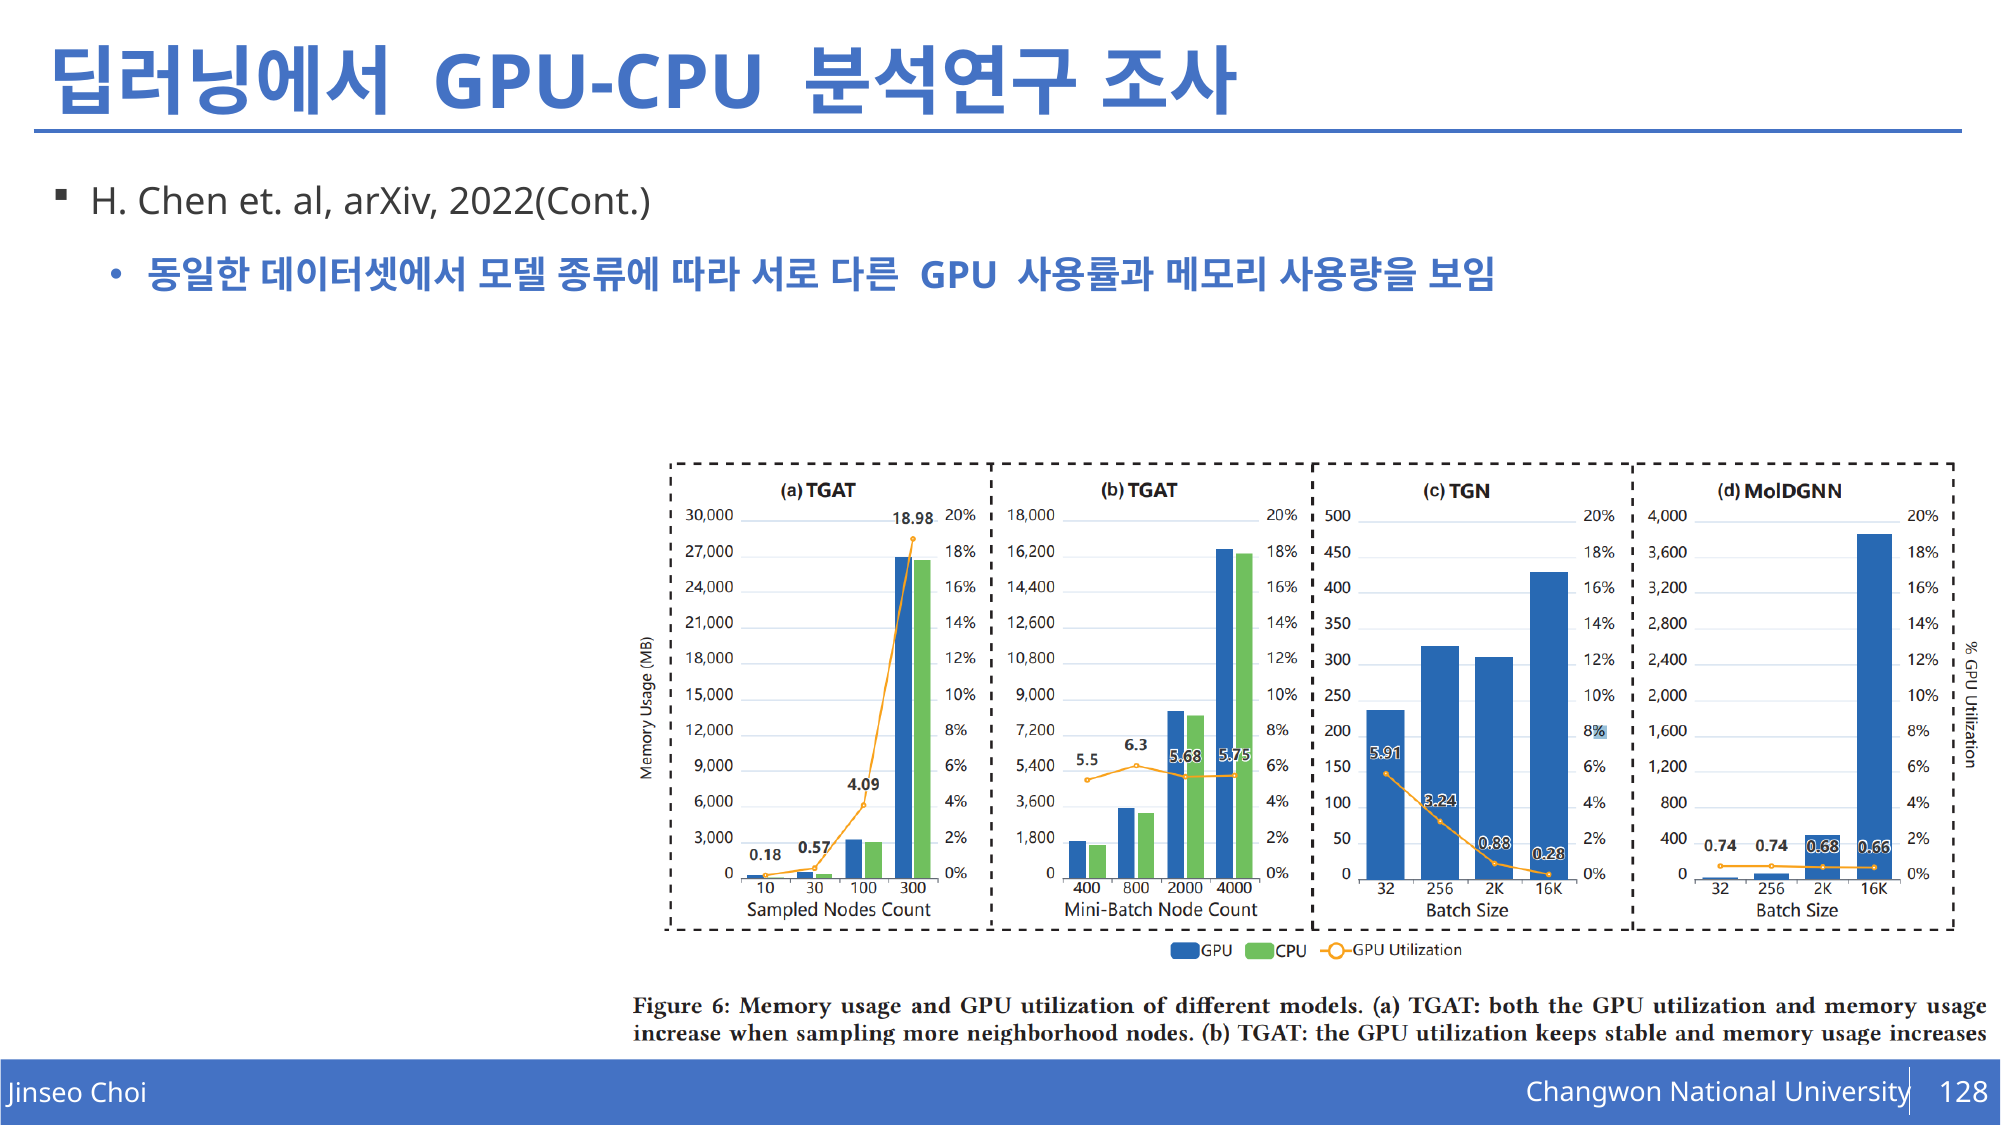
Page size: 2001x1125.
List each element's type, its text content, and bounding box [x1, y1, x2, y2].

picture [633, 448, 2000, 1045]
slide_number 128 [1927, 1063, 2000, 1124]
title 딥러닝에서 GPU-CPU 분석연구 조사 [33, 27, 1963, 143]
list H. Chen et. al, arXiv, 2022(Cont.) 동일한 데이터셋에서 모델 종류에 따라 서로 다른 GPU 사용률과 메모리 사용량을 보임 [37, 151, 1967, 996]
